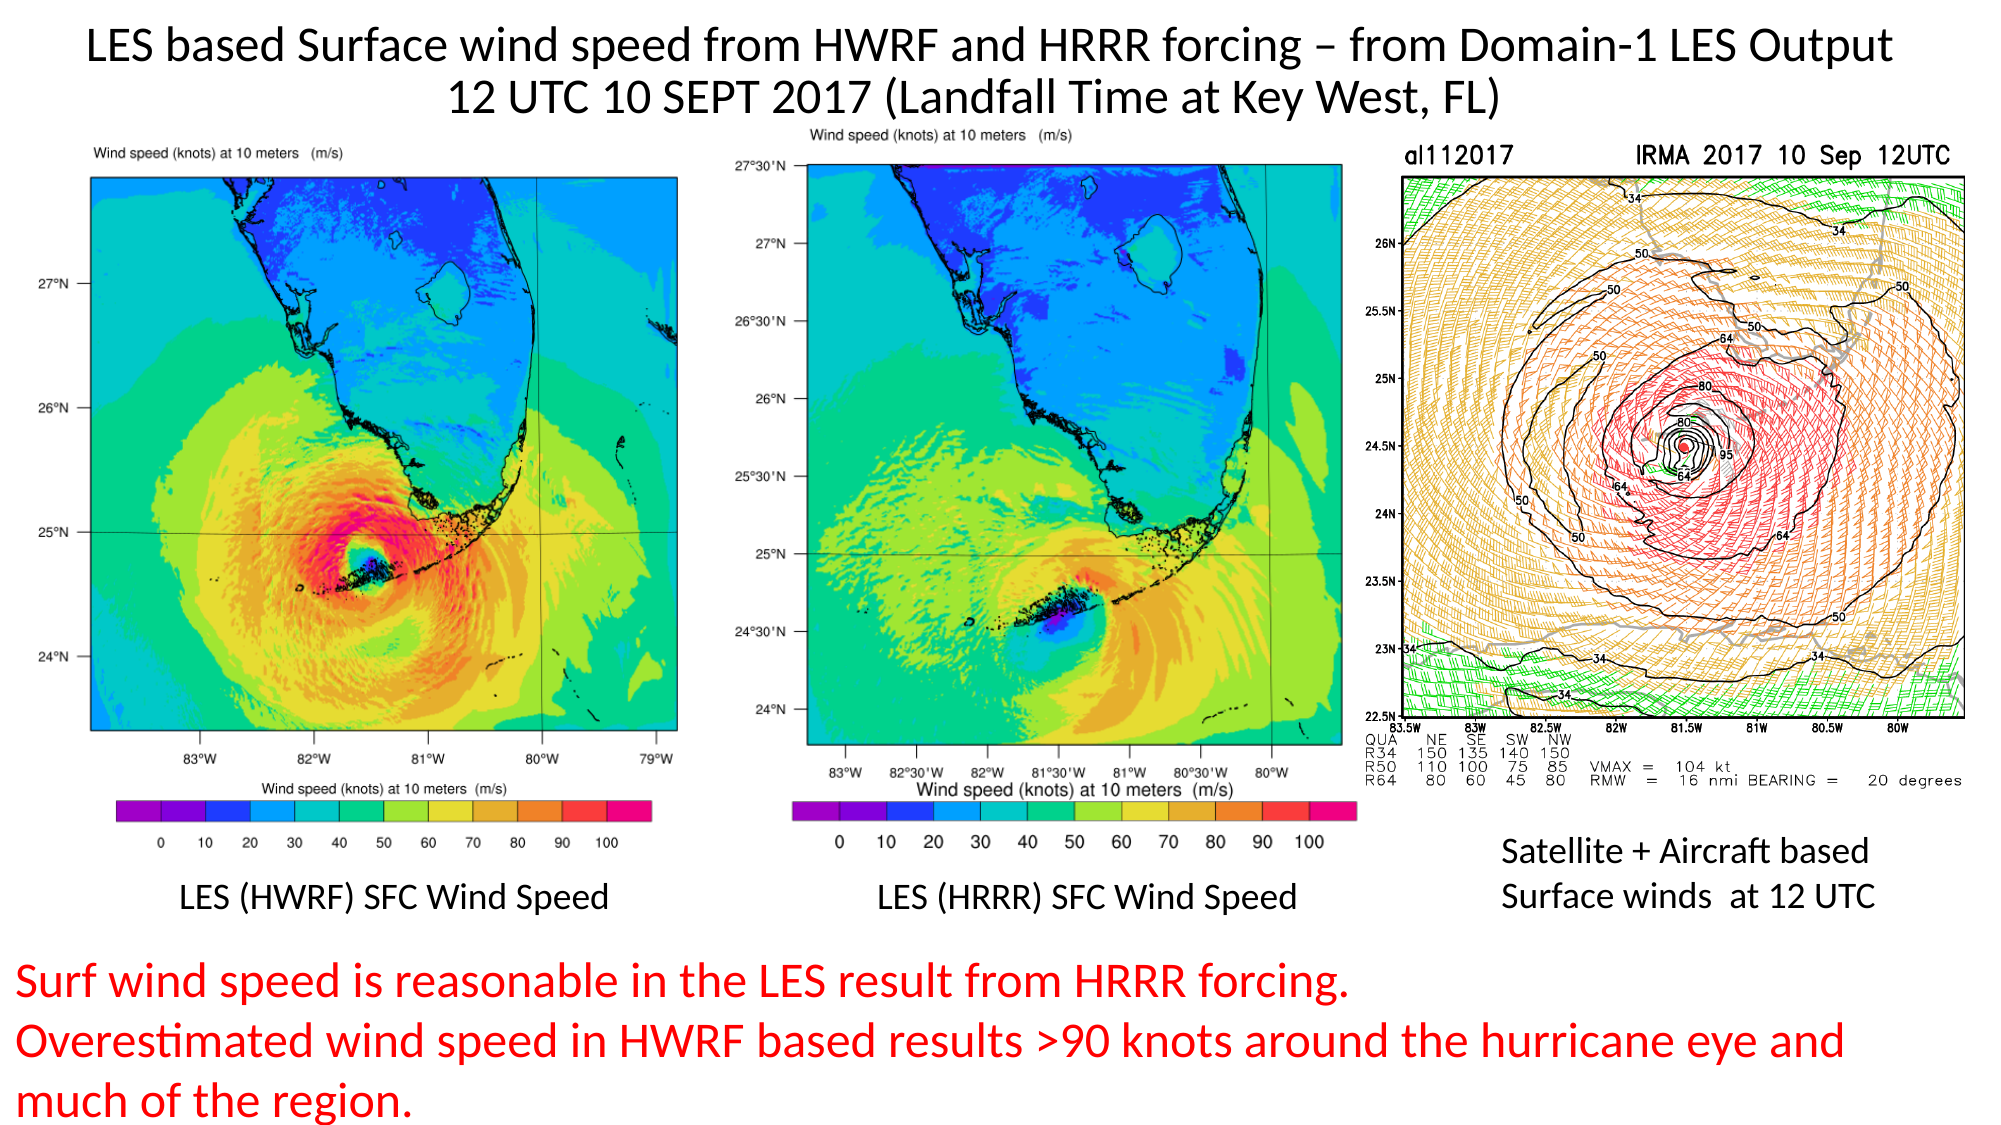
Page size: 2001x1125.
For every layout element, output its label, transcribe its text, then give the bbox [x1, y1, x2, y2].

picture [25, 132, 695, 865]
picture [714, 115, 1965, 882]
text_box LES (HWRF) SFC Wind Speed [164, 874, 631, 925]
text_box LES (HRRR) SFC Wind Speed [862, 890, 1319, 925]
text_box LES based Surface wind speed from HWRF and HRRR forcing – from Domain-1 LES Output [70, 4, 1938, 79]
text_box Surf wind speed is reasonable in the LES result from HRRR forcing. Overestimated wind speed in HWRF based results >90 knots around the hurricane eye and much of the region. [0, 940, 1918, 1125]
text_box 12 UTC 10 SEPT 2017 (Landfall Time at Key West, FL) [430, 79, 1528, 132]
text_box Satellite + Aircraft based Surface winds at 12 UTC [1486, 818, 1897, 924]
